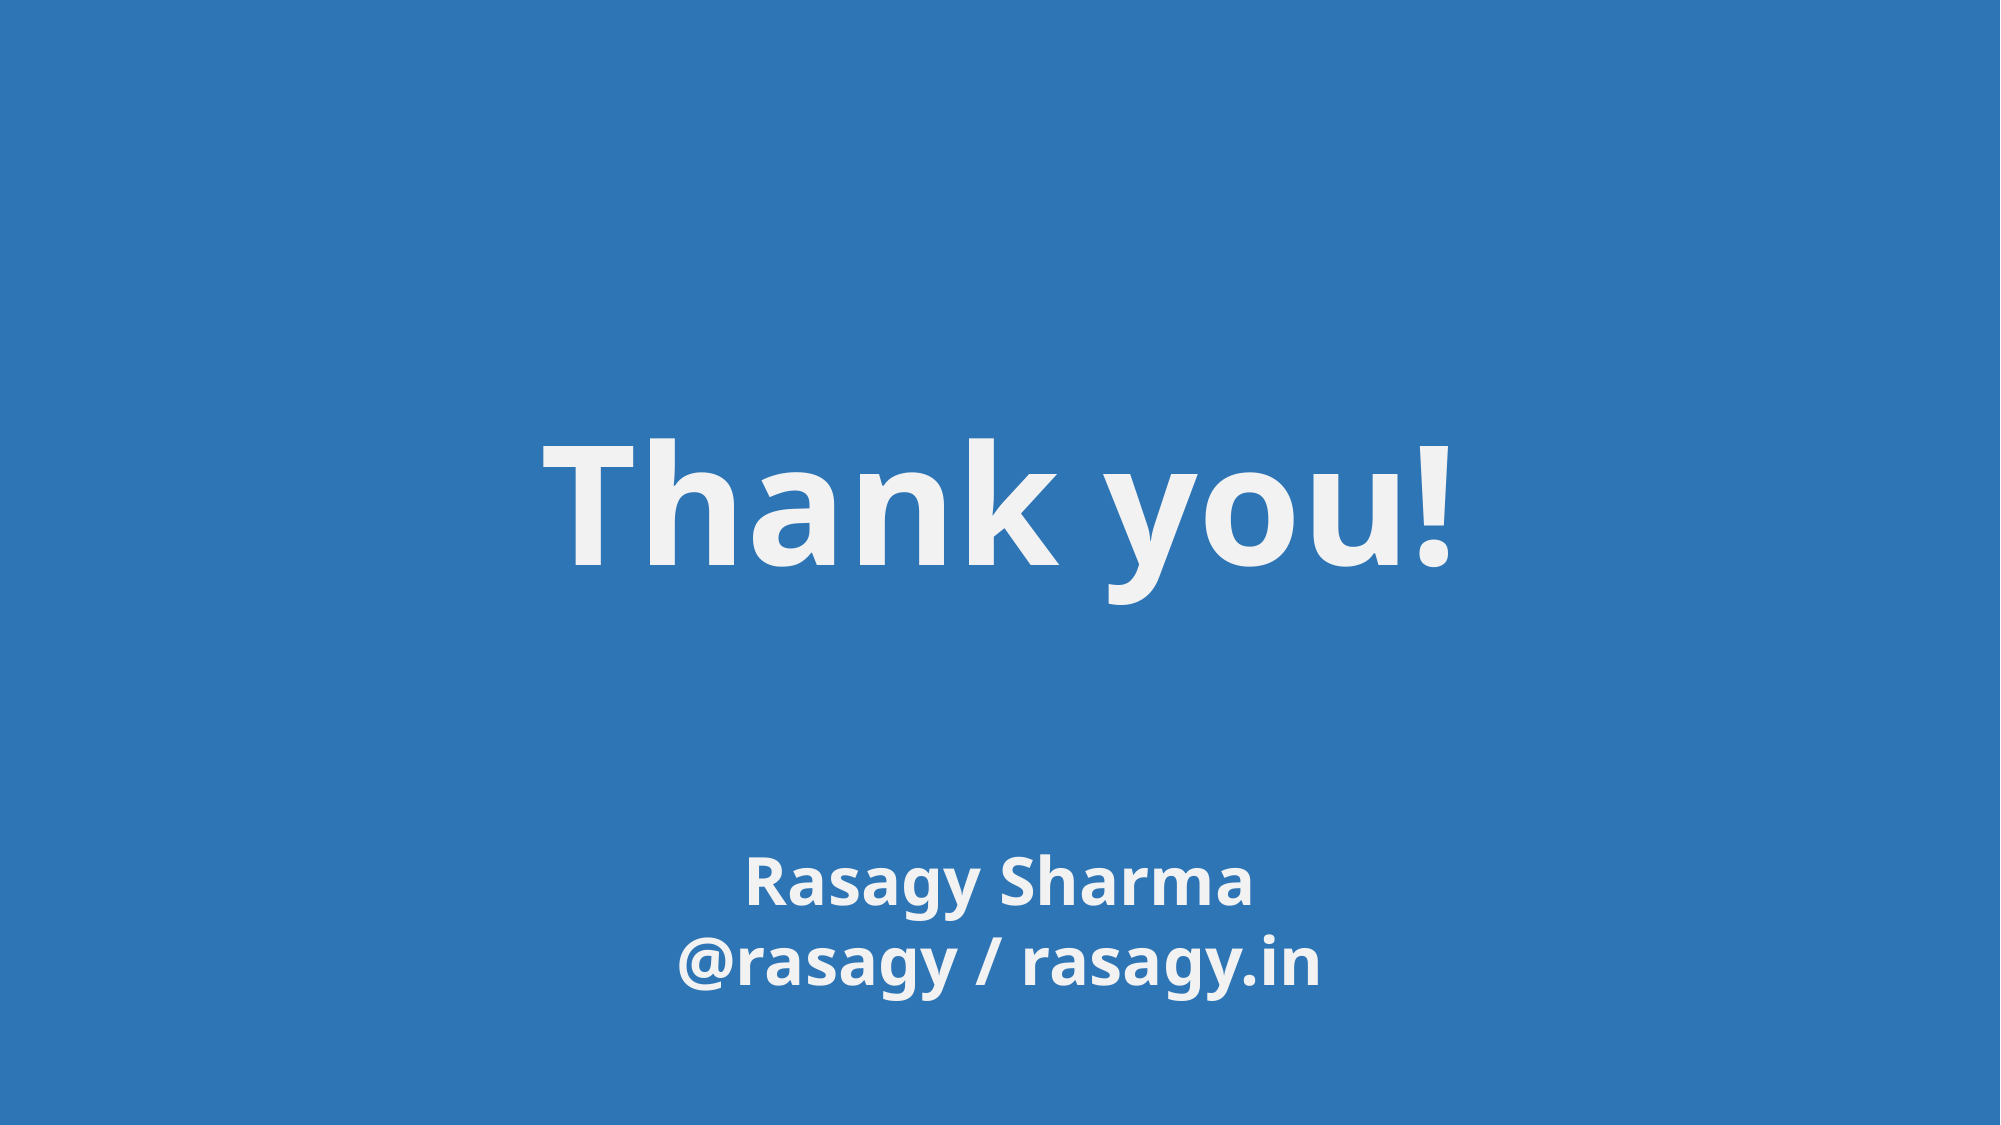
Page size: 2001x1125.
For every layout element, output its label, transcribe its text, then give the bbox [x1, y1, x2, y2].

title Thank you! Rasagy Sharma @rasagy / rasagy.in [379, 293, 1621, 1104]
